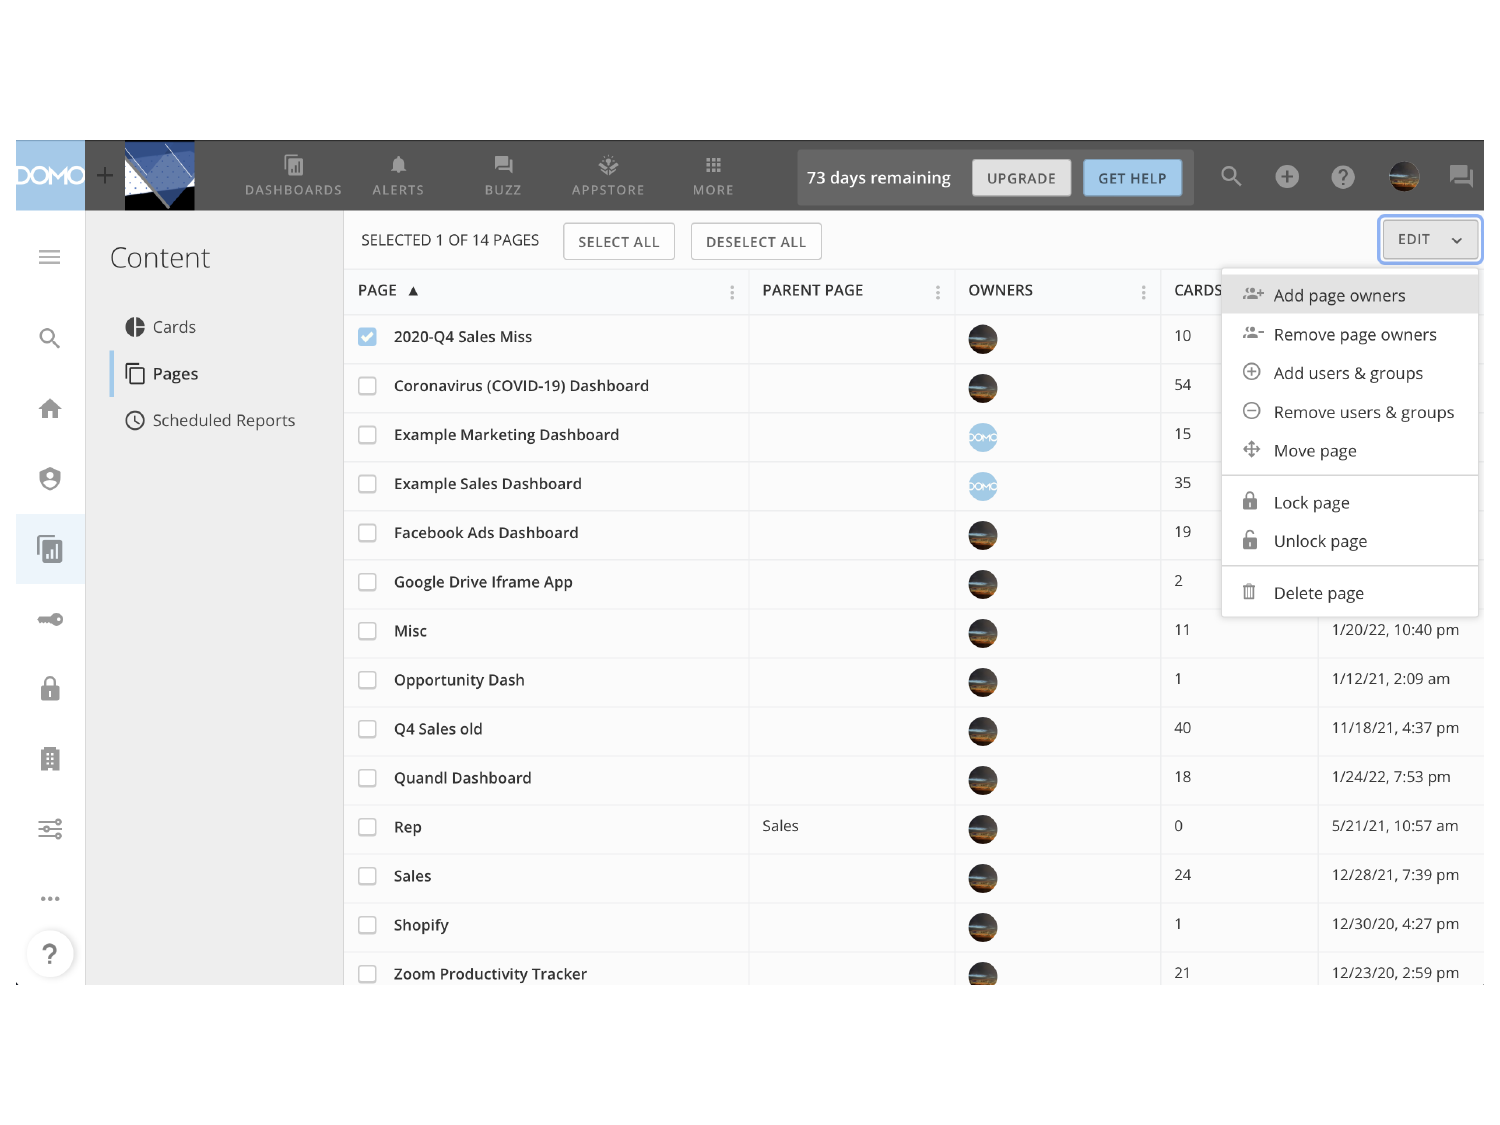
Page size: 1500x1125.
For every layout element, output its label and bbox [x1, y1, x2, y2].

picture [16, 140, 1484, 985]
